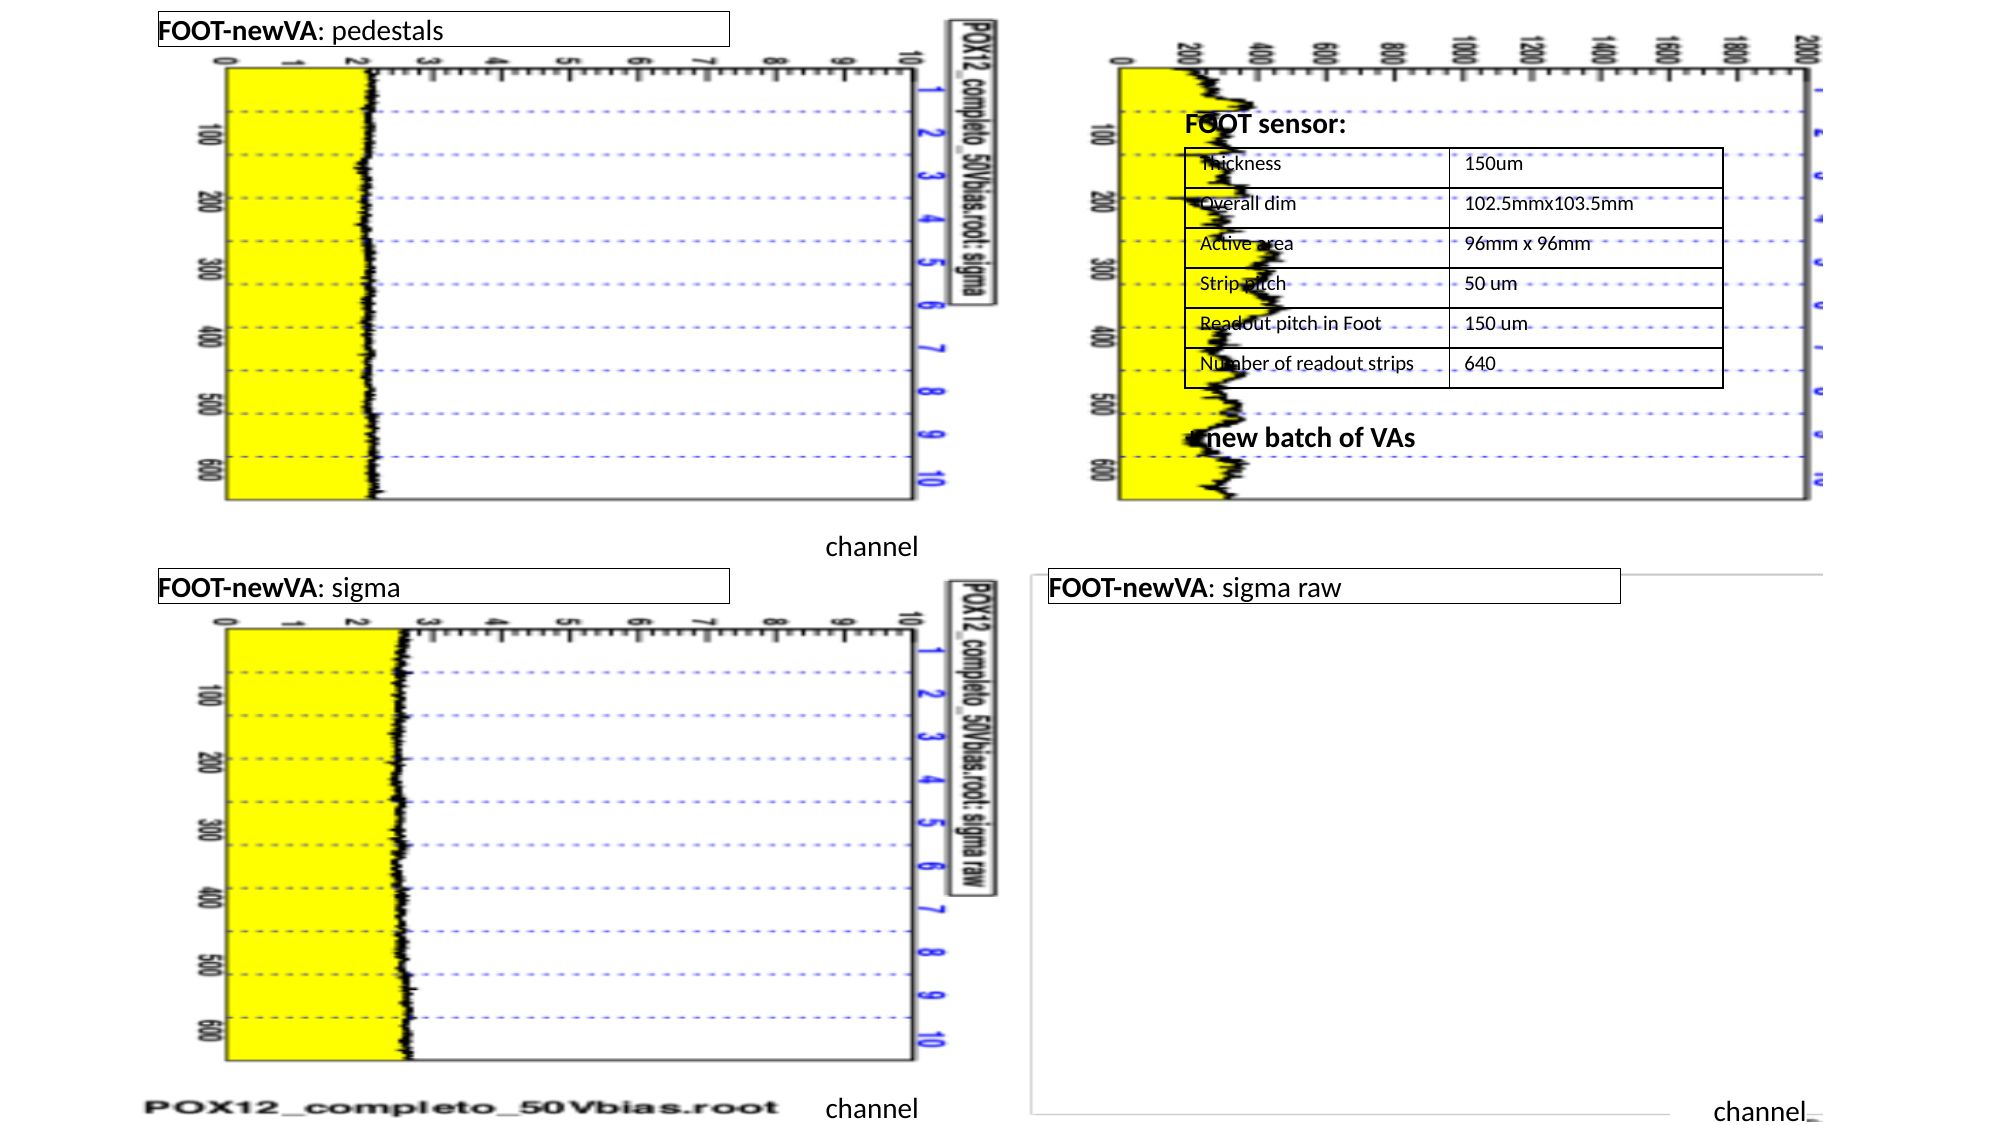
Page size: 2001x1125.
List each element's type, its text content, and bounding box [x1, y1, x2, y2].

text_box channel [1670, 1092, 1807, 1125]
text_box FOOT sensor: + new batch of VAs [1536, 103, 1757, 454]
picture [417, 0, 1536, 1125]
text_box FOOT-newVA: sigma [158, 568, 417, 604]
text_box FOOT-newVA: pedestals [158, 11, 417, 47]
text_box FOOT-newVA: sigma raw [1536, 568, 1621, 604]
